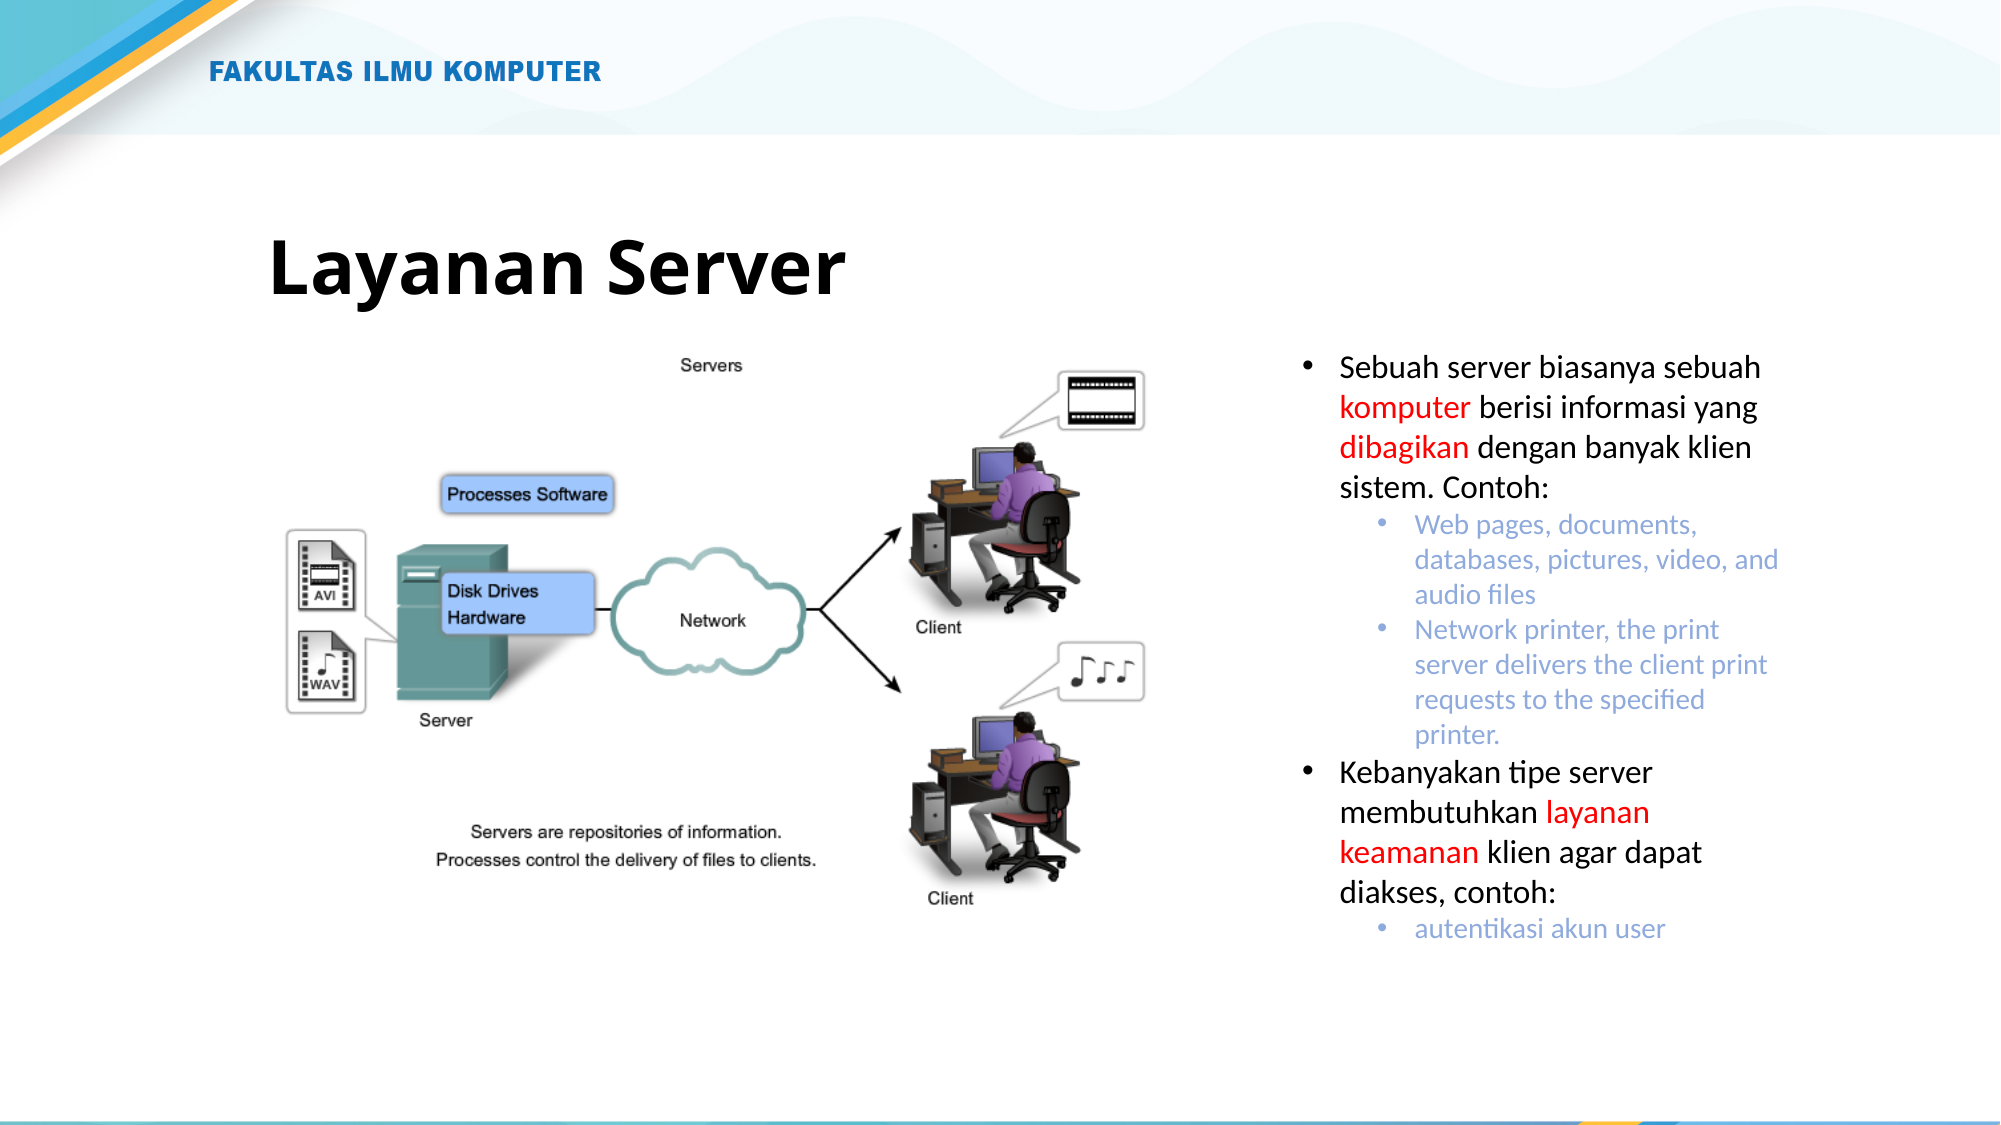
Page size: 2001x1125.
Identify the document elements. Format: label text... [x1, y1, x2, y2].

picture [0, 0, 2000, 1125]
list Sebuah server biasanya sebuah komputer berisi informasi yang dibagikan dengan banyak klien sistem. Contoh: Web pages, documents, databases, pictures, video, and audio files Network printer, the print server delivers the client print requests to the specified printer. Kebanyakan tipe server membutuhkan layanan keamanan klien agar dapat diakses, contoh: autentikasi akun user [1287, 338, 1809, 1013]
title Layanan Server [252, 204, 1852, 337]
